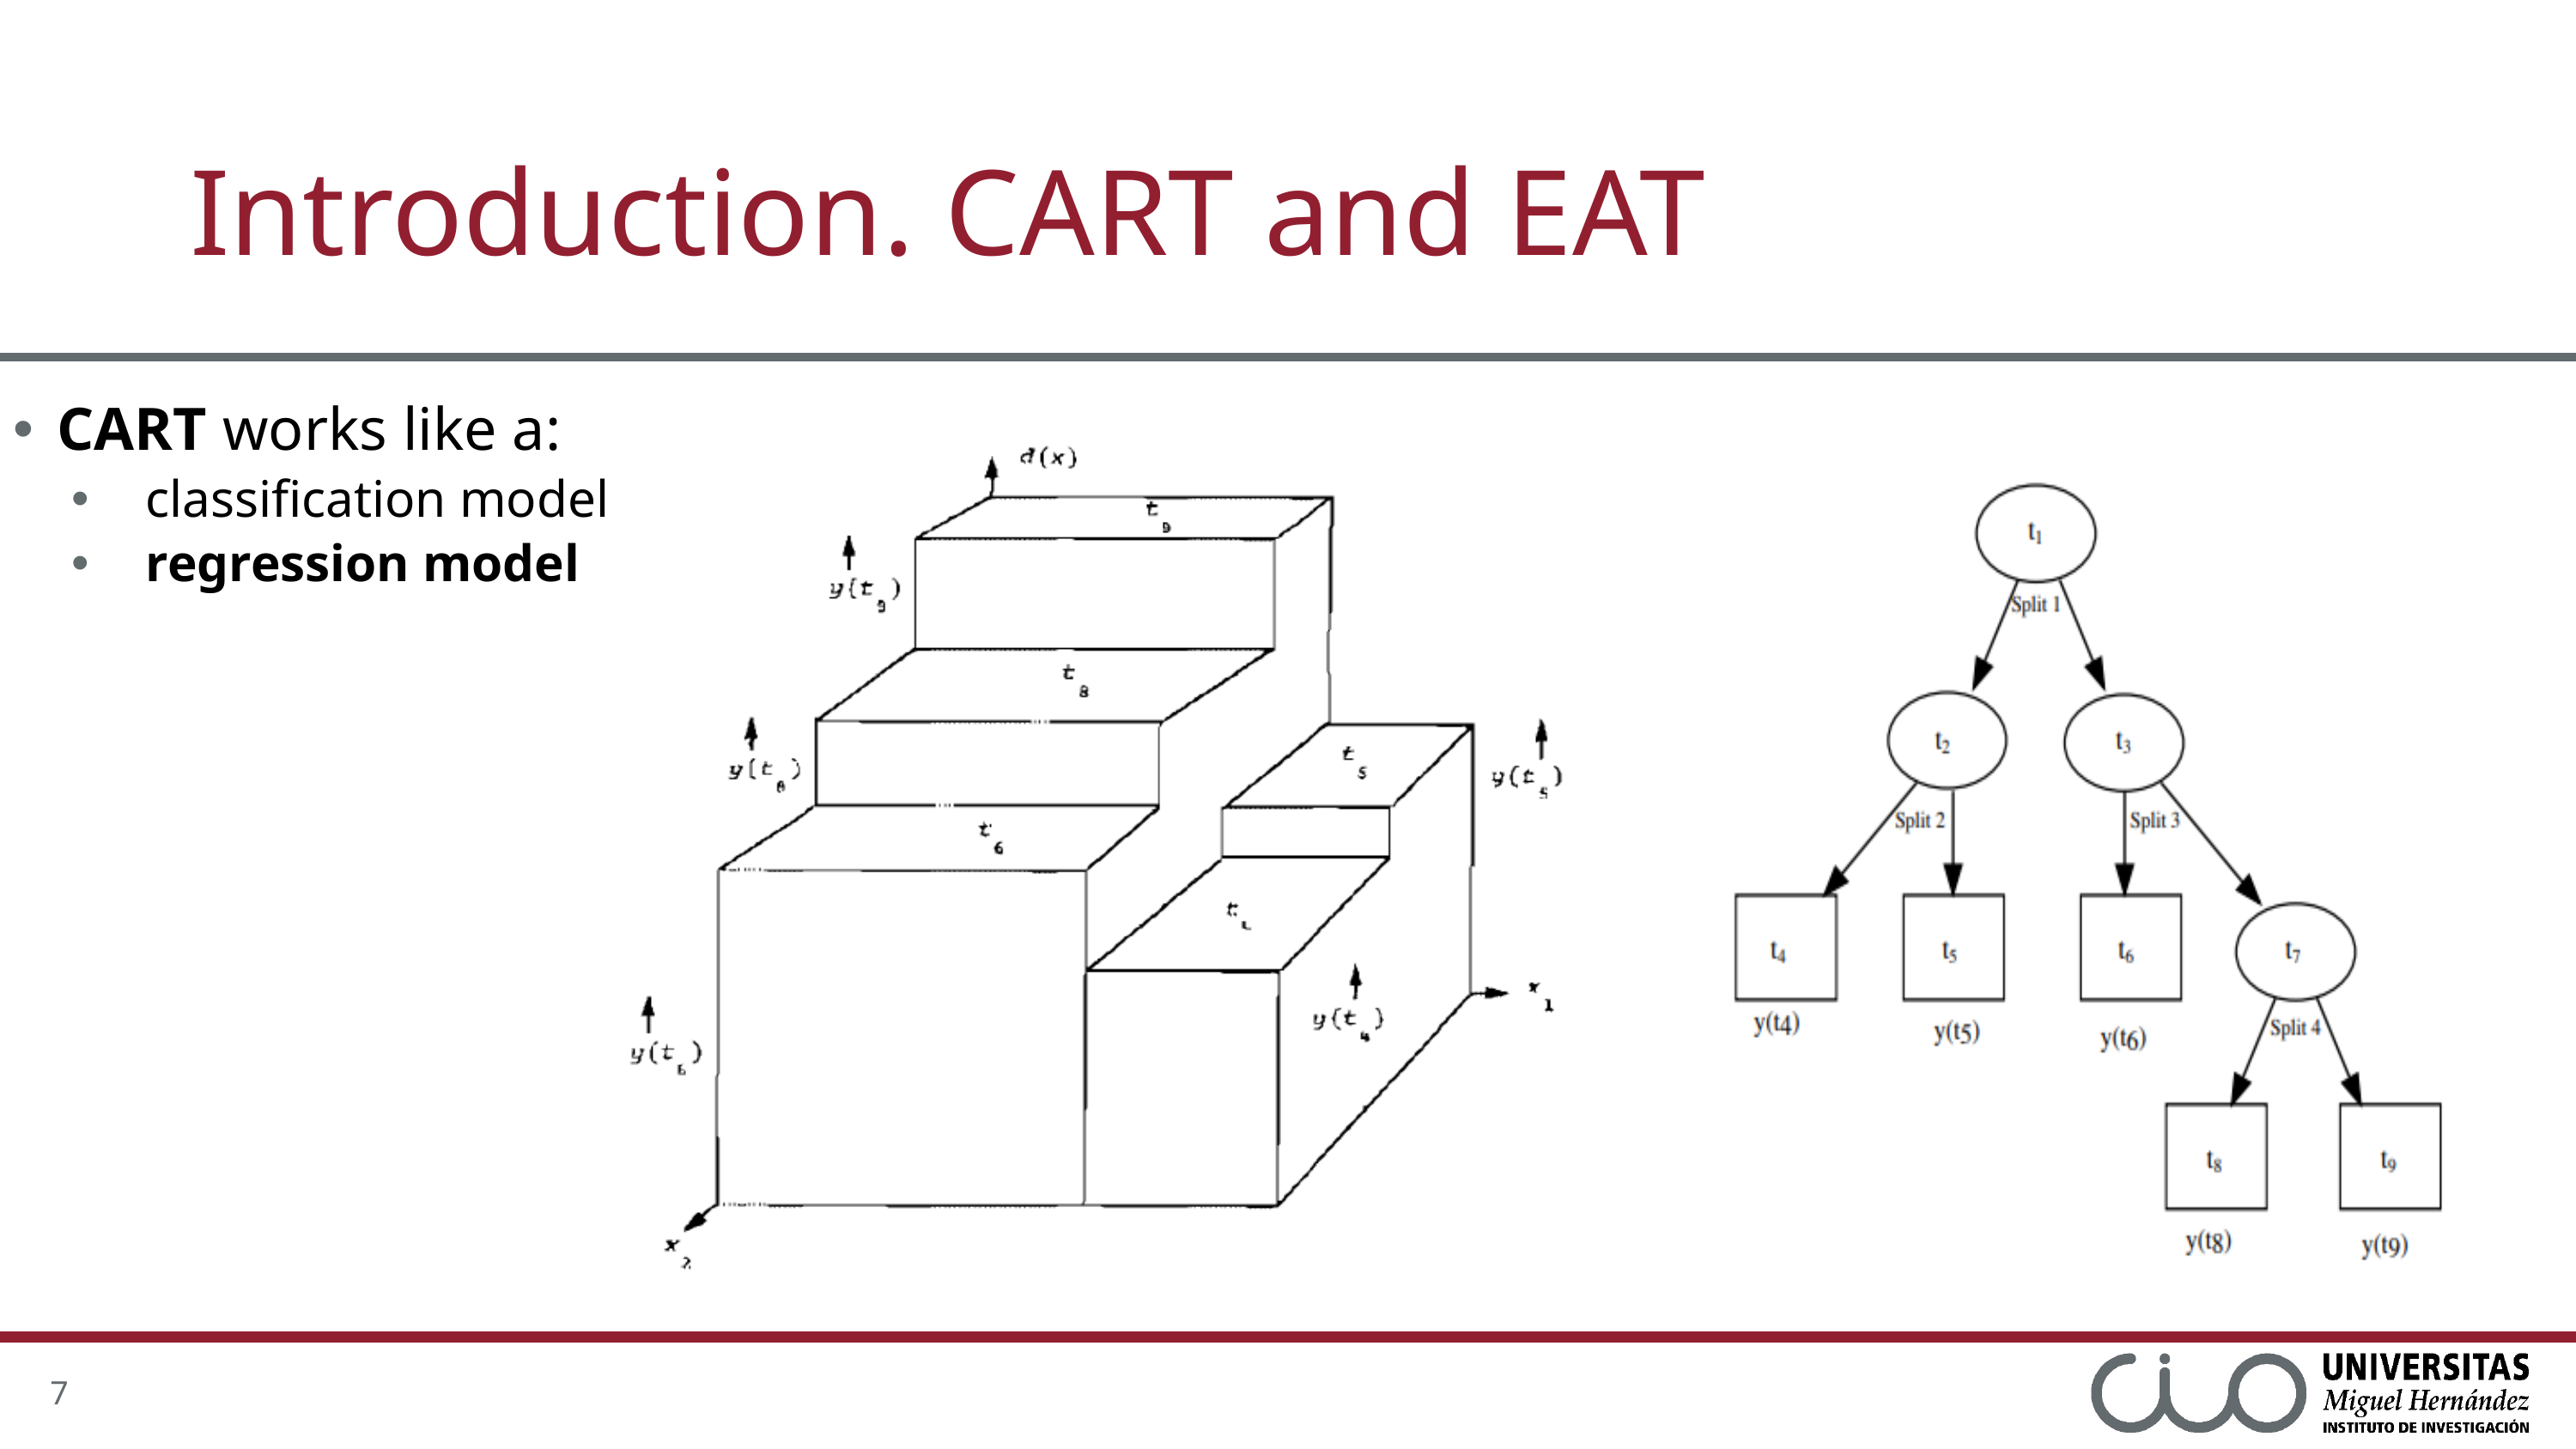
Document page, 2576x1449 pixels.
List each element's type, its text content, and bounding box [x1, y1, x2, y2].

picture [2084, 1346, 2536, 1440]
slide_number 7 [37, 1355, 197, 1434]
picture [1699, 442, 2465, 1300]
picture [611, 442, 1590, 1300]
title Introduction. CART and EAT [177, 76, 2399, 358]
text_box CART works like a: classification model regression model [0, 393, 787, 603]
